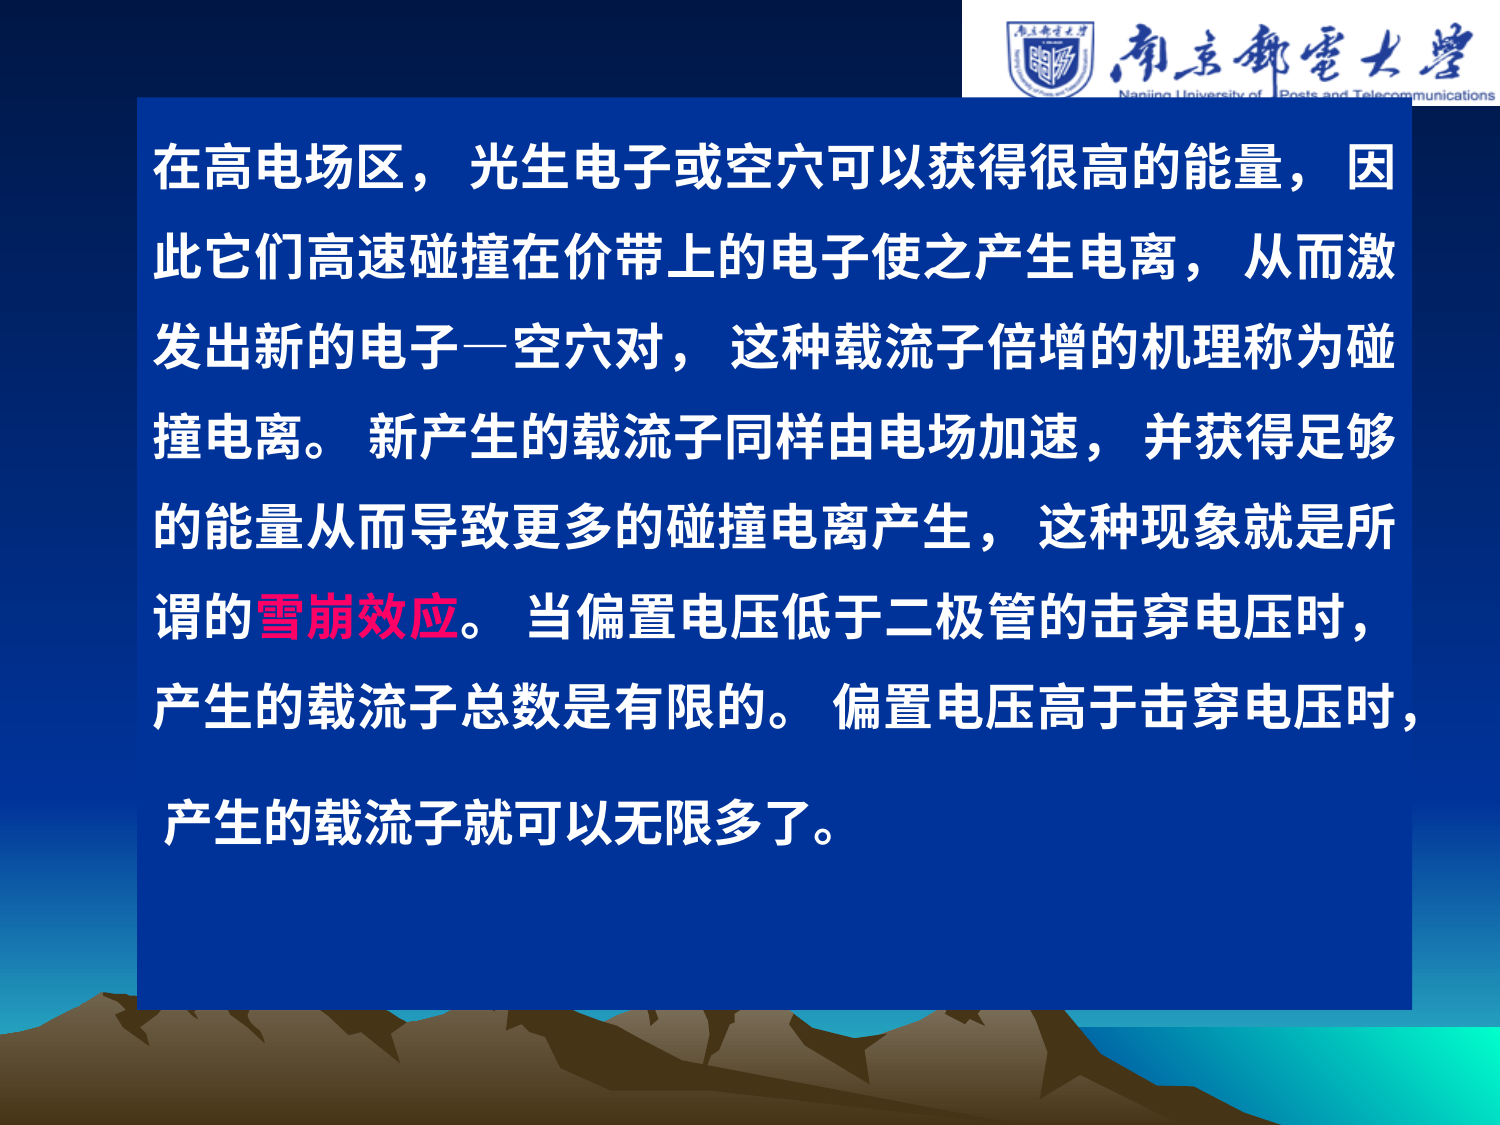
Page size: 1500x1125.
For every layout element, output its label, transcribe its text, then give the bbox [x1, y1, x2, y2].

slide_number [1074, 1024, 1426, 1101]
slide_number [74, 1024, 426, 1101]
picture [962, 0, 1500, 106]
list 在高电场区， 光生电子或空穴可以获得很高的能量， 因此它们高速碰撞在价带上的电子使之产生电离， 从而激发出新的电子—空穴对， 这种载流子倍增的机理称为碰撞电离。 新产生的载流子同样由电场加速， 并获得足够的能量从而导致更多的碰撞电离产生， 这种现象就是所谓的雪崩效应。 当偏置电压低于二极管的击穿电压时， 产生的载流子总数是有限的。 偏置电压高于击穿电压时， 产生的载流子就可以无限多了。 [136, 97, 1413, 1011]
footer [513, 1022, 989, 1099]
